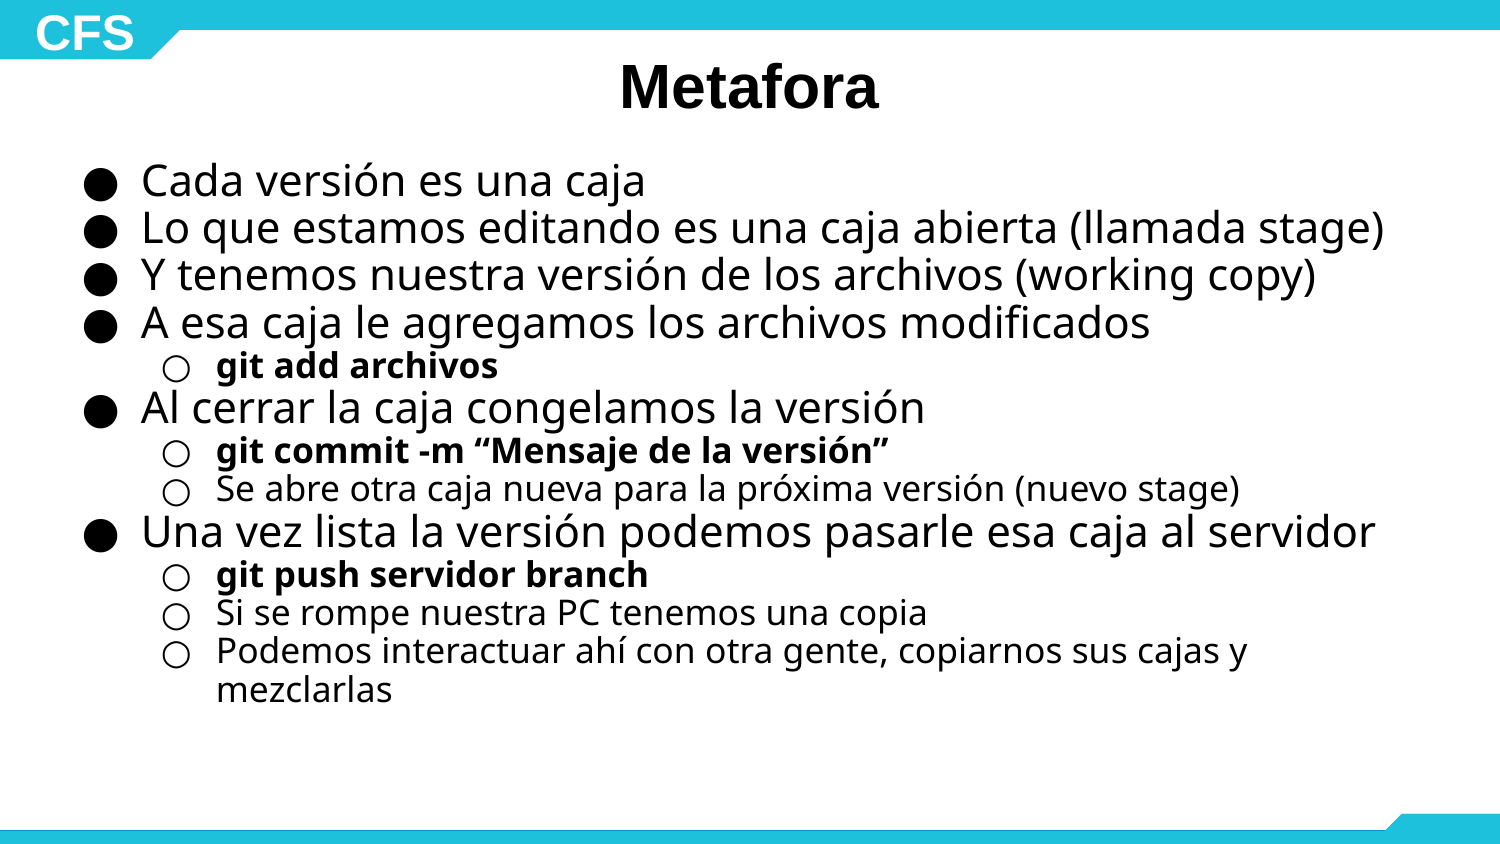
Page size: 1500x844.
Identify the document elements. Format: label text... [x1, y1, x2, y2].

text_box Metafora [103, 8, 1397, 159]
text_box Cada versión es una caja Lo que estamos editando es una caja abierta (llamada stage) Y tenemos nuestra versión de los archivos (working copy) A esa caja le agregamos los archivos modificados git add archivos Al cerrar la caja congelamos la versión git commit -m “Mensaje de la versión” Se abre otra caja nueva para la próxima versión (nuevo stage) Una vez lista la versión podemos pasarle esa caja al servidor git push servidor branch Si se rompe nuestra PC tenemos una copia Podemos interactuar ahí con otra gente, copiarnos sus cajas y mezclarlas [51, 151, 1449, 844]
